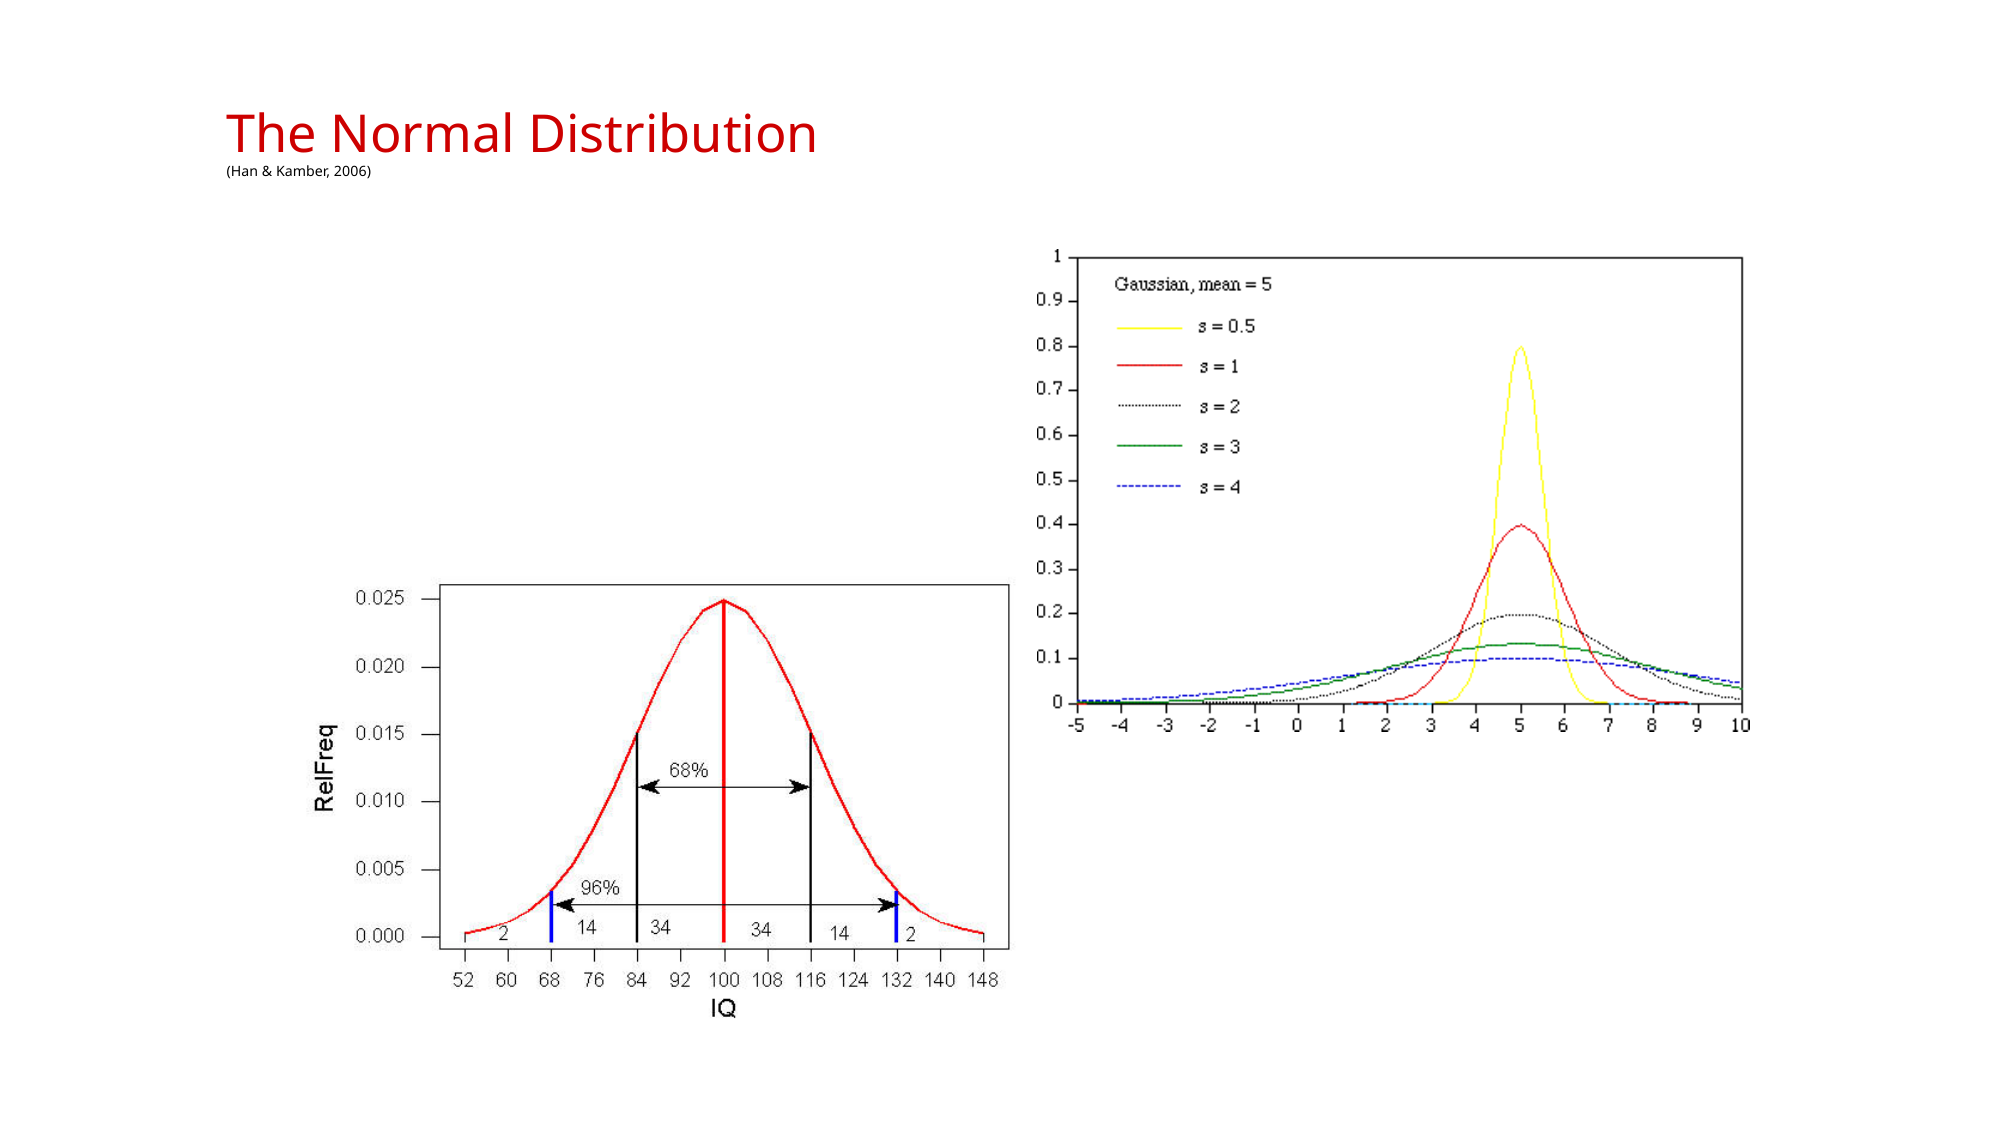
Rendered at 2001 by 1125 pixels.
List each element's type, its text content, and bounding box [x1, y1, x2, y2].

picture [249, 249, 1750, 1072]
title The Normal Distribution (Han & Kamber, 2006) [211, 99, 1600, 188]
